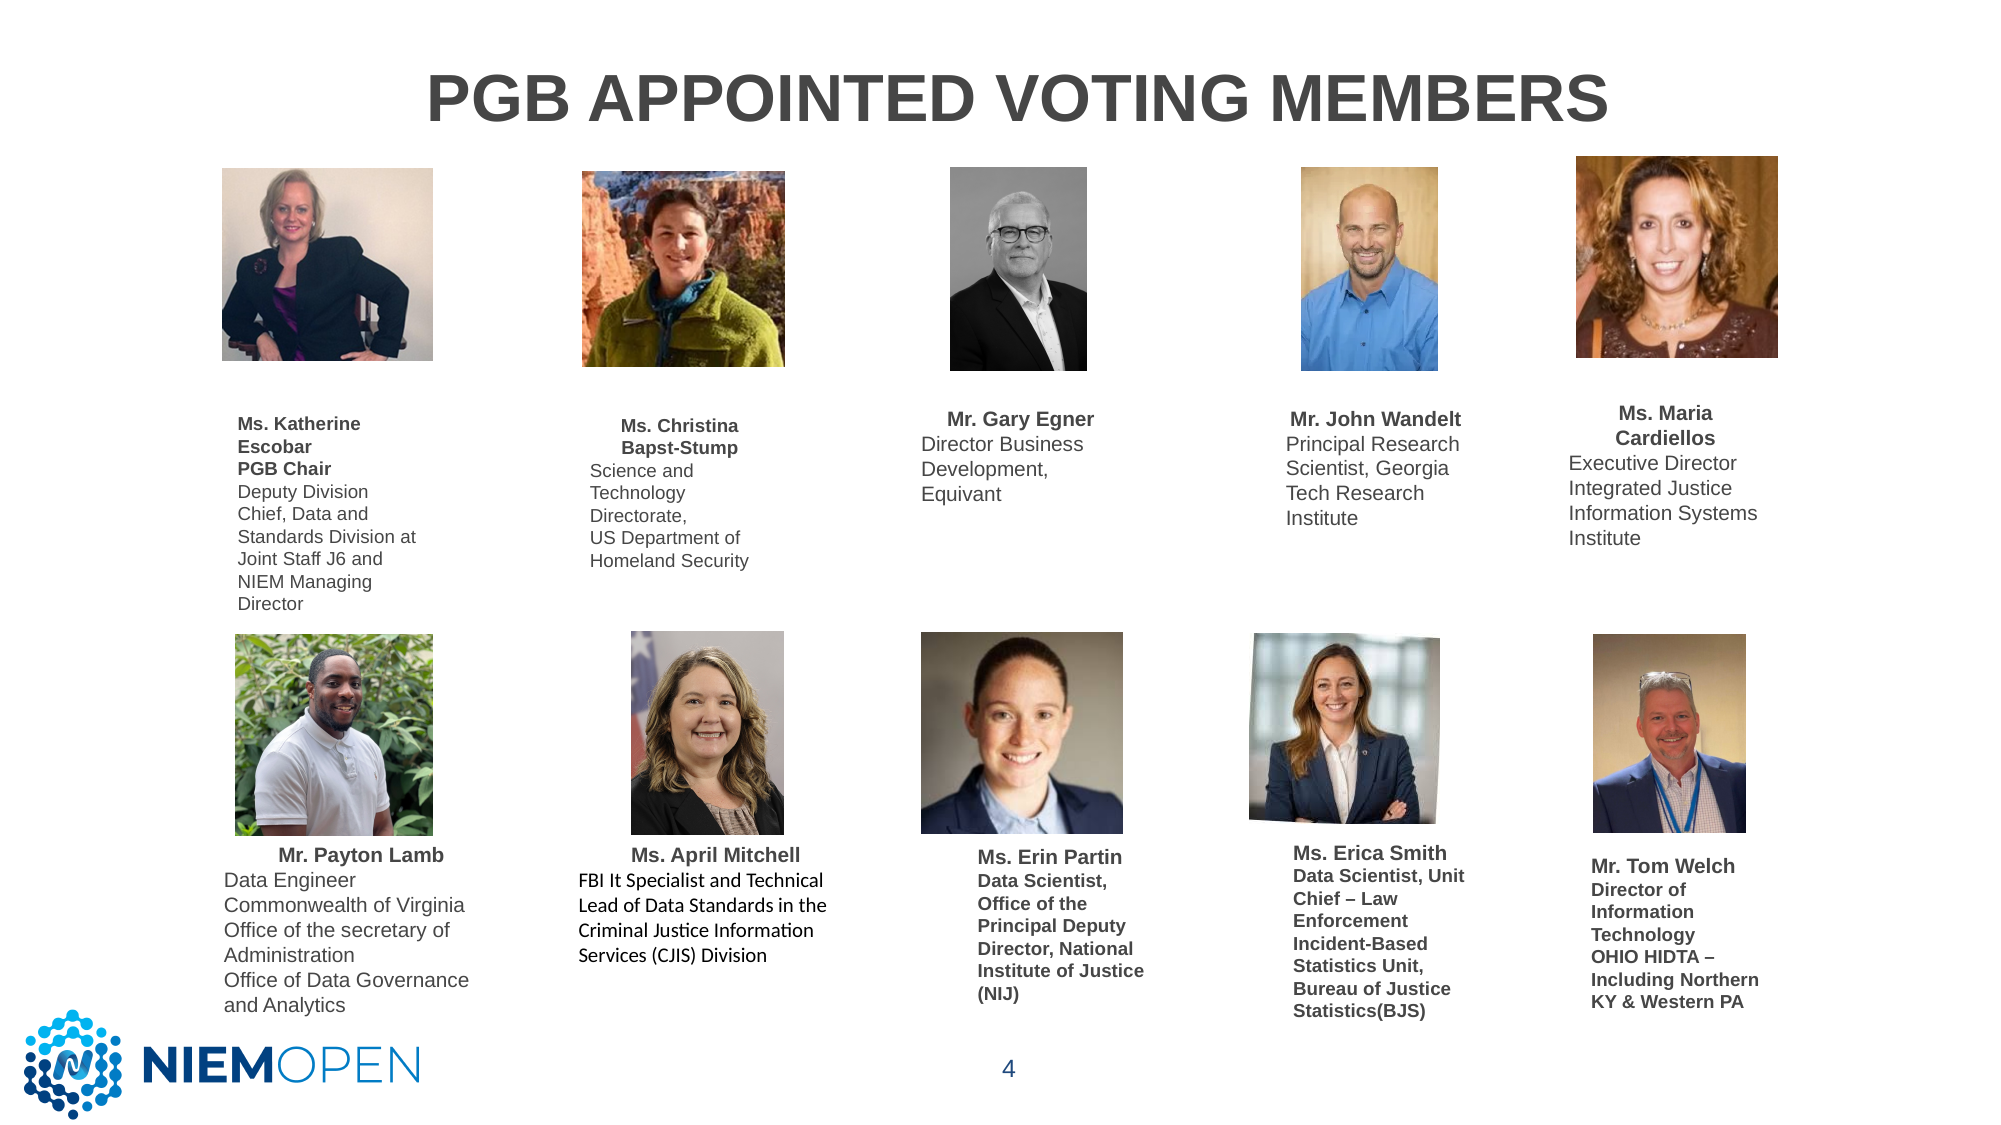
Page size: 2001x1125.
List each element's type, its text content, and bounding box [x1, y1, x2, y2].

text_box Ms. Erin Partin Data Scientist, Office of the Principal Deputy Director, National Institute of Justice (NIJ) [962, 836, 1173, 1012]
slide_number 4 [775, 1045, 1243, 1106]
text_box Mr. Gary Egner Director Business Development, Equivant [906, 398, 1136, 514]
picture [950, 167, 1087, 371]
picture [235, 634, 433, 836]
picture [1593, 634, 1747, 834]
text_box Mr. John Wandelt Principal Research Scientist, Georgia Tech Research Institute [1270, 397, 1481, 538]
text_box Ms. Katherine Escobar PGB Chair Deputy Division Chief, Data and Standards Division at Joint Staff J6 and NIEM Managing Director [222, 404, 433, 622]
text_box Ms. Maria Cardiellos Executive Director Integrated Justice Information Systems Institute [1553, 392, 1778, 558]
picture [581, 171, 785, 368]
picture [19, 1004, 424, 1125]
text_box Mr. Tom Welch Director of Information Technology OHIO HIDTA – Including Northern KY & Western PA [1576, 845, 1800, 1045]
text_box Ms. April Mitchell FBI It Specialist and Technical Lead of Data Standards in the Criminal Justice Information Services (CJIS) Division [563, 834, 869, 1000]
picture [1576, 156, 1778, 358]
picture [222, 168, 433, 361]
picture [921, 632, 1123, 834]
text_box Ms. Erica Smith Data Scientist, Unit Chief – Law Enforcement Incident-Based Statistics Unit, Bureau of Justice Statistics(BJS) [1278, 831, 1488, 1029]
text_box Mr. Payton Lamb Data Engineer Commonwealth of Virginia Office of the secretary of Administration Office of Data Governance and Analytics [209, 834, 514, 1025]
picture [630, 630, 784, 835]
picture [1249, 633, 1440, 824]
text_box PGB APPOINTED VOTING MEMBERS [412, 47, 1645, 143]
text_box Ms. Christina Bapst-Stump Science and Technology Directorate, US Department of Homeland Security [574, 405, 785, 579]
picture [1301, 166, 1438, 371]
